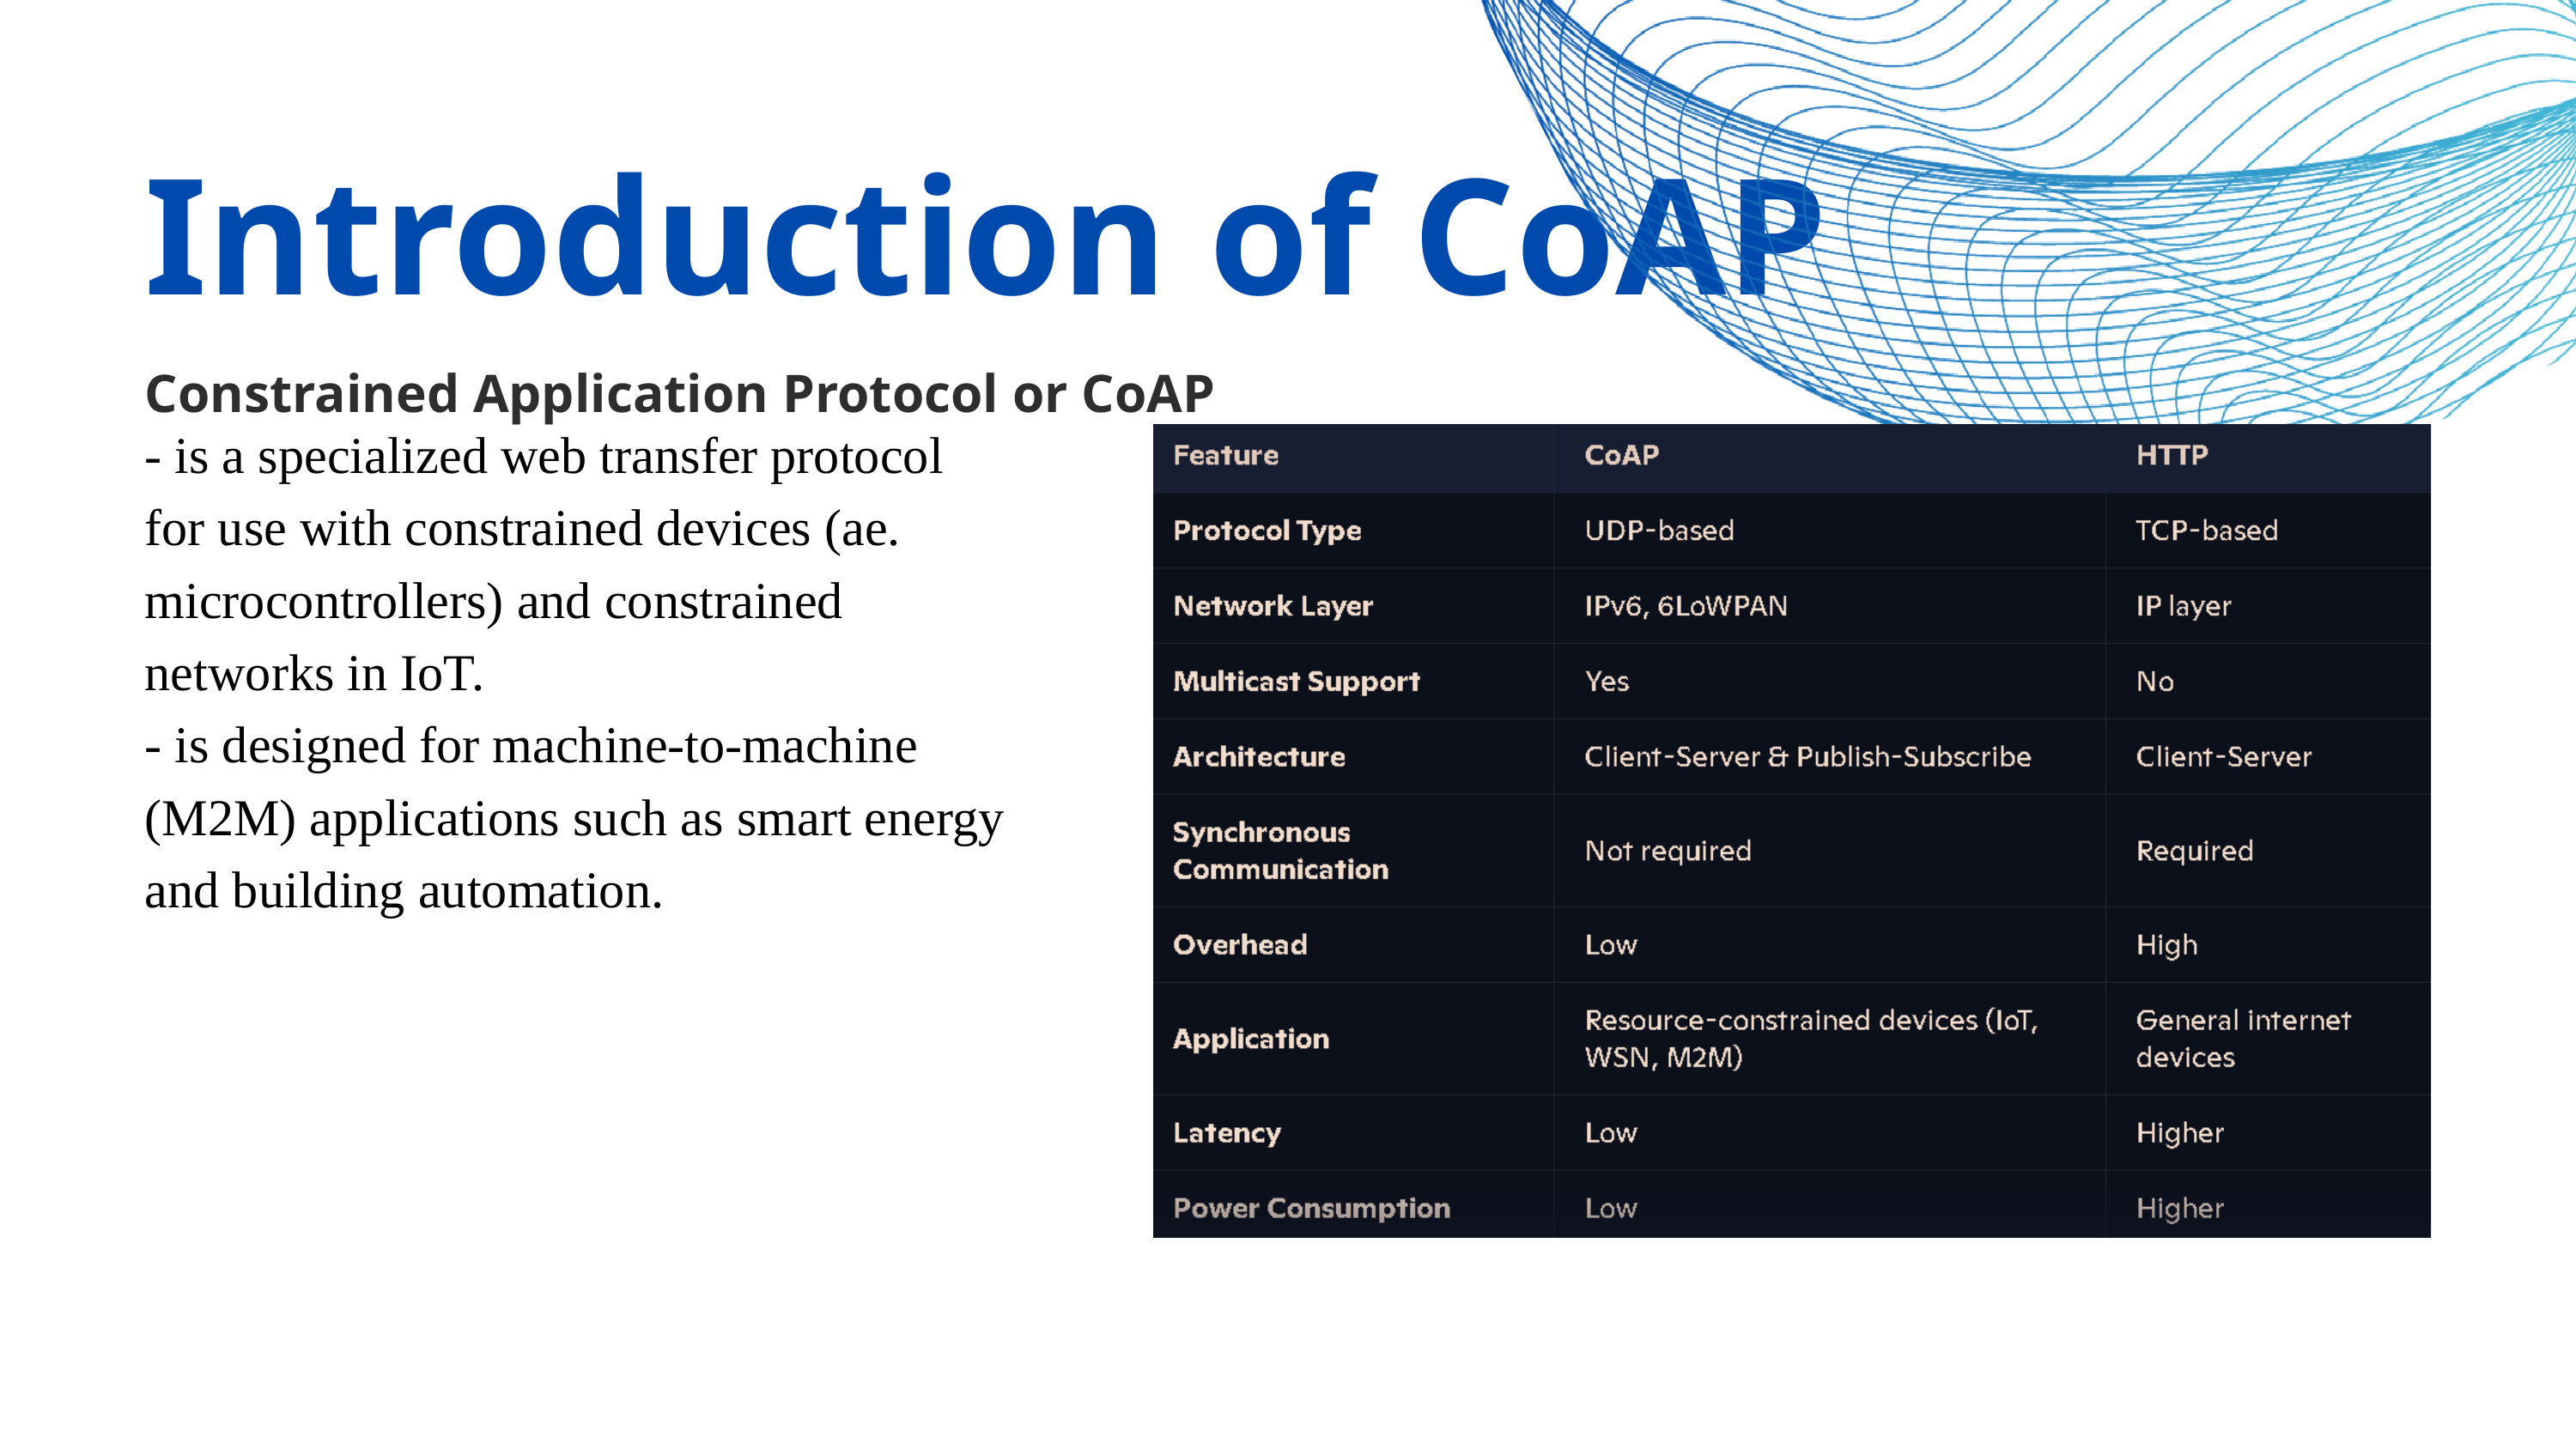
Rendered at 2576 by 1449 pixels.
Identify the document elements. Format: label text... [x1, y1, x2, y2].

text_box [1476, 0, 2576, 426]
text_box [1153, 424, 2432, 1238]
text_box - is a specialized web transfer protocol for use with constrained devices (ae. microcontrollers) and constrained networks in IoT. - is designed for machine-to-machine (M2M) applications such as smart energy and building automation. [144, 410, 1006, 991]
text_box Introduction of CoAP [144, 166, 1643, 328]
text_box Constrained Application Protocol or CoAP [144, 339, 2432, 423]
